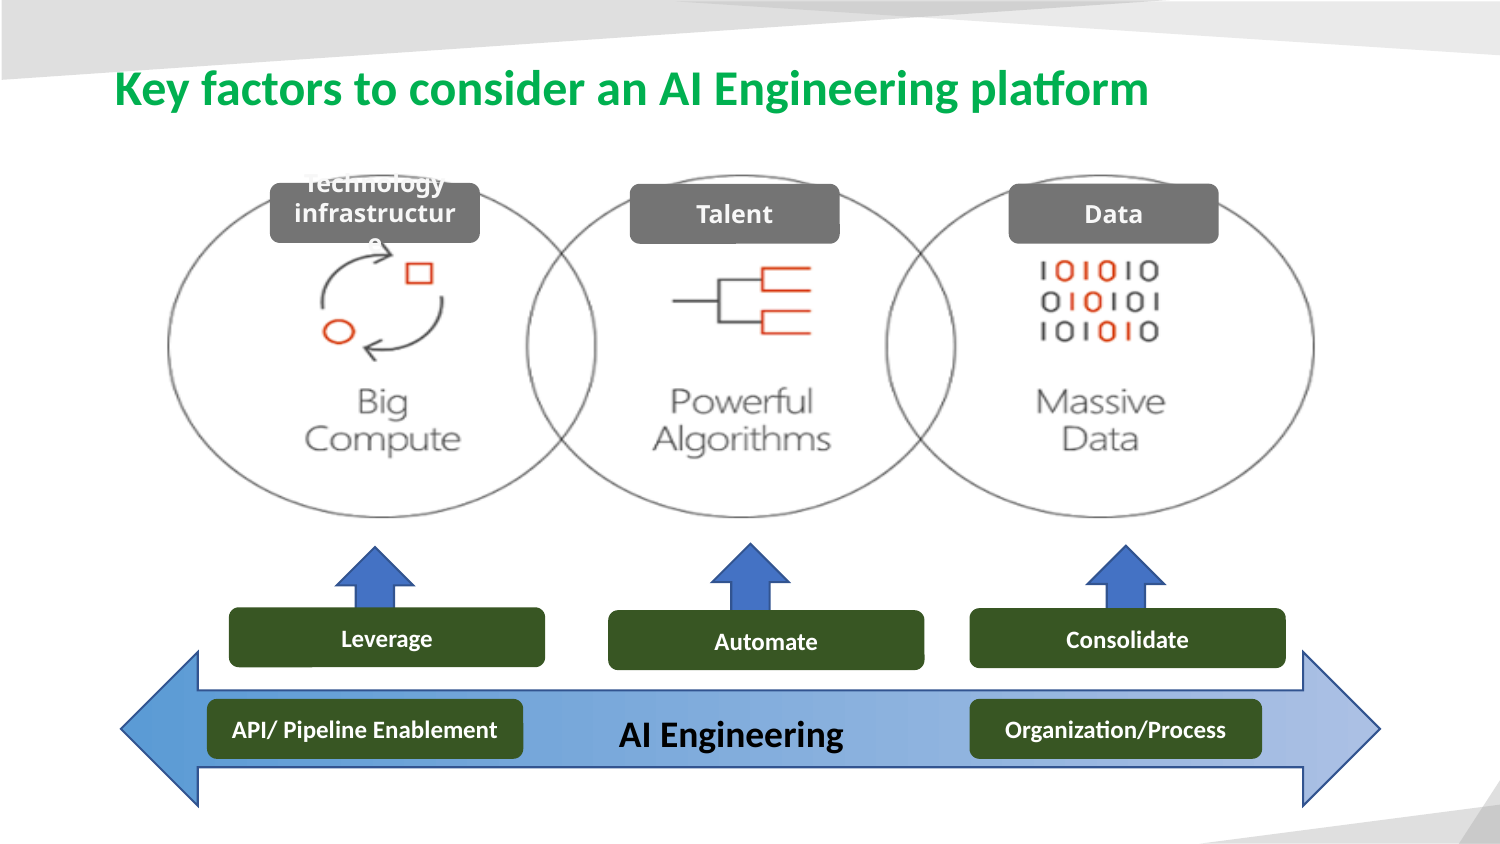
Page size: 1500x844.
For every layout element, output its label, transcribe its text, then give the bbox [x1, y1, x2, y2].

text_box [1085, 544, 1167, 607]
text_box AI Engineering [604, 702, 868, 763]
text_box [119, 649, 1382, 809]
text_box Organization/Process [968, 697, 1264, 760]
text_box [334, 545, 416, 606]
text_box API/ Pipeline Enablement [205, 697, 525, 760]
picture [120, 169, 1328, 530]
text_box Automate [607, 609, 926, 672]
text_box Consolidate [968, 607, 1287, 670]
text_box [709, 542, 792, 609]
text_box Key factors to consider an AI Engineering platform [96, 52, 1219, 127]
text_box Leverage [227, 606, 547, 669]
